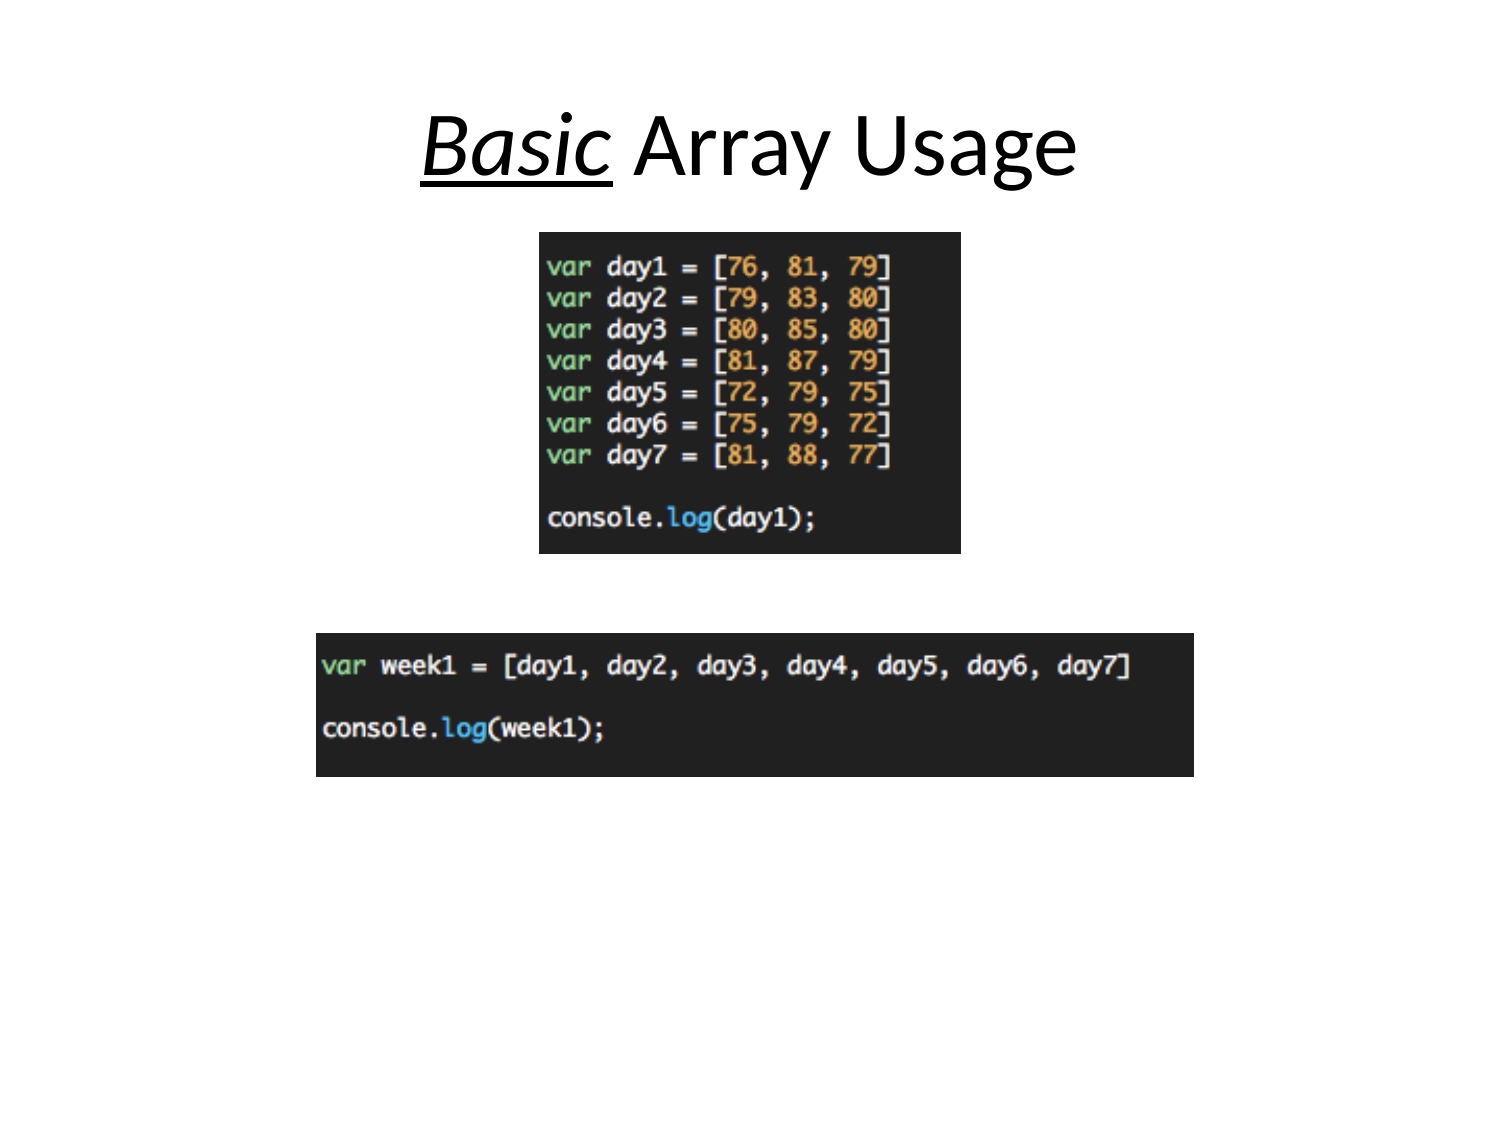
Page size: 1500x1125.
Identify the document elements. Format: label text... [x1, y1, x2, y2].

picture [539, 232, 961, 554]
title Basic Array Usage [75, 45, 1425, 233]
picture [316, 632, 1195, 778]
